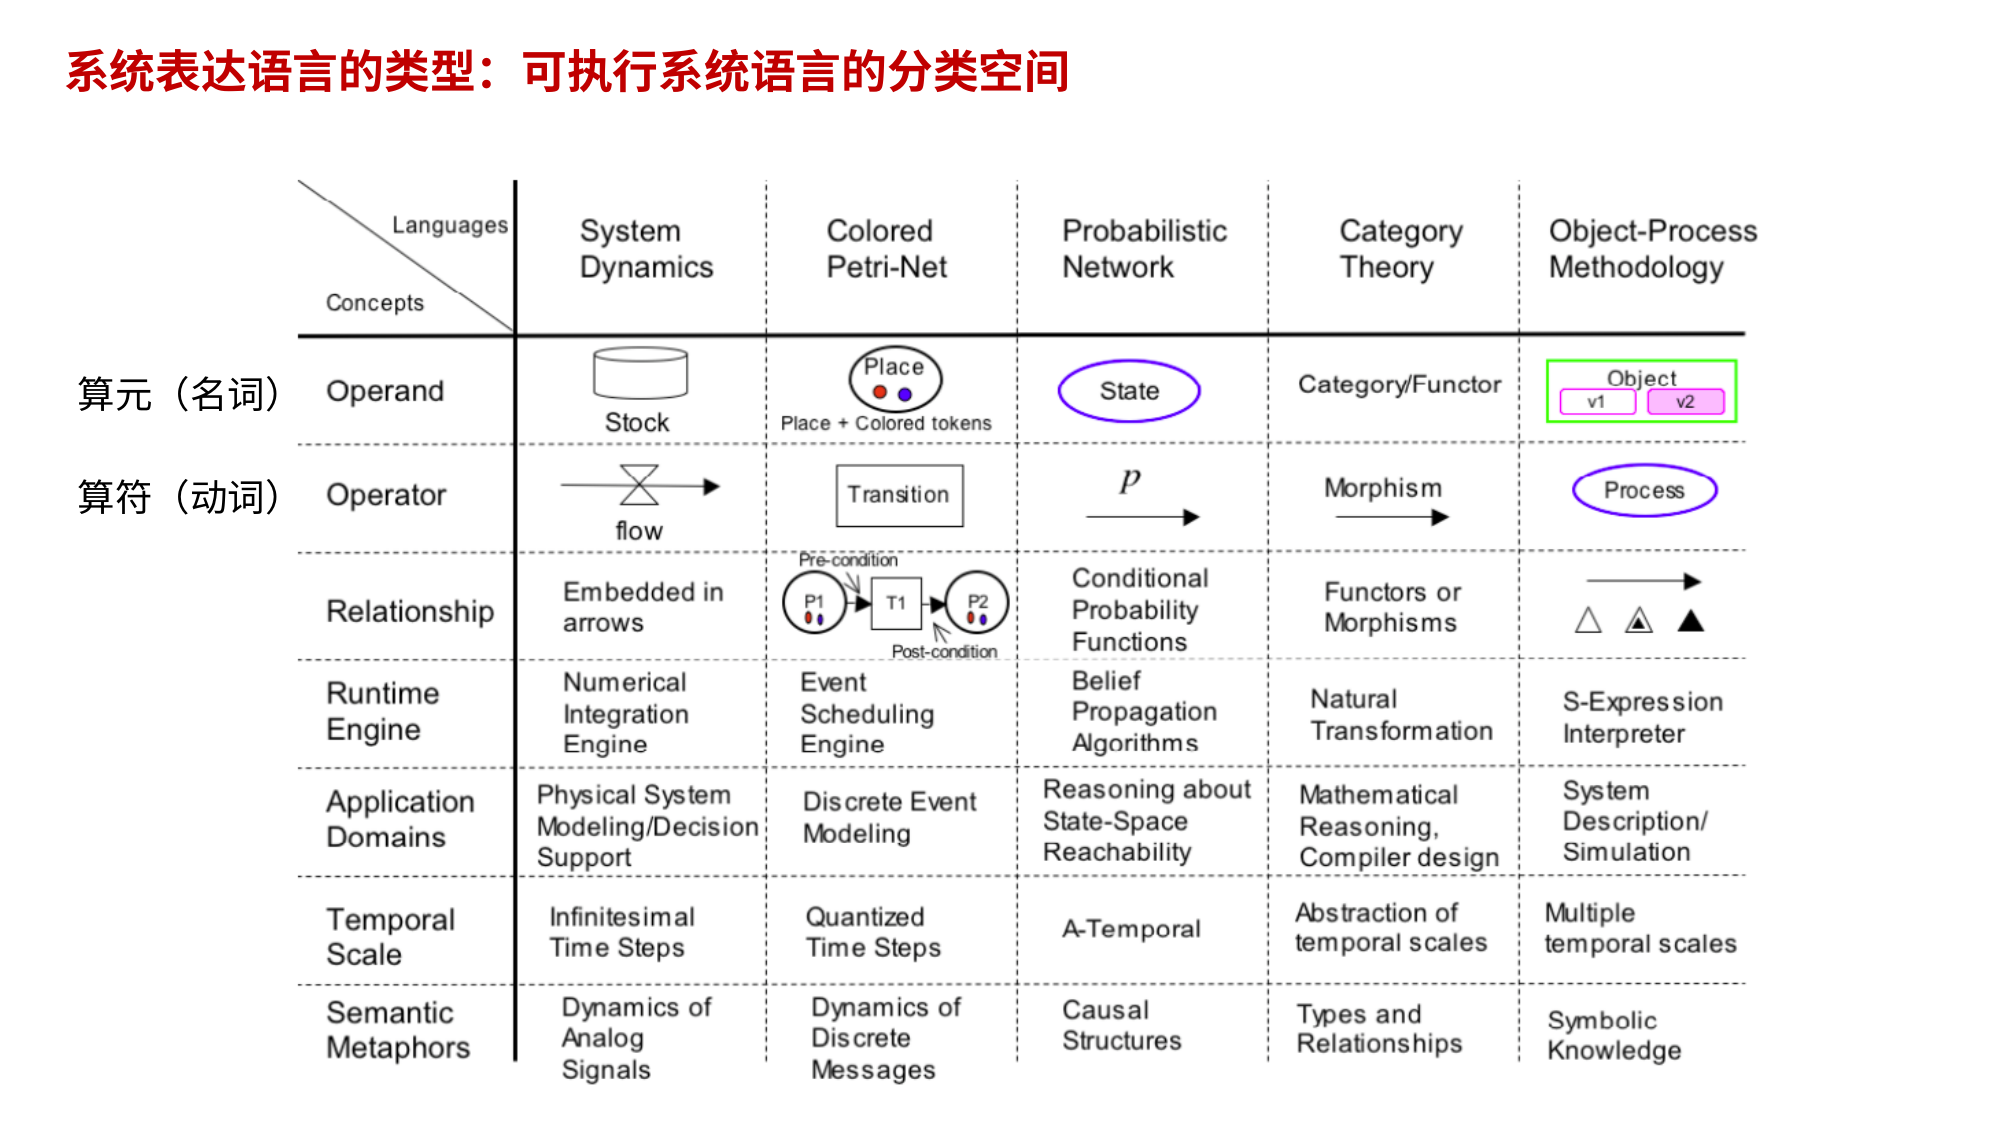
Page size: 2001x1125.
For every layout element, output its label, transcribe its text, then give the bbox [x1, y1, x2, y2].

text_box 算元（名词） [63, 363, 268, 424]
picture [268, 172, 1811, 1090]
title 系统表达语言的类型：可执行系统语言的分类空间 [44, 35, 1846, 113]
text_box 算符（动词） [63, 467, 268, 527]
